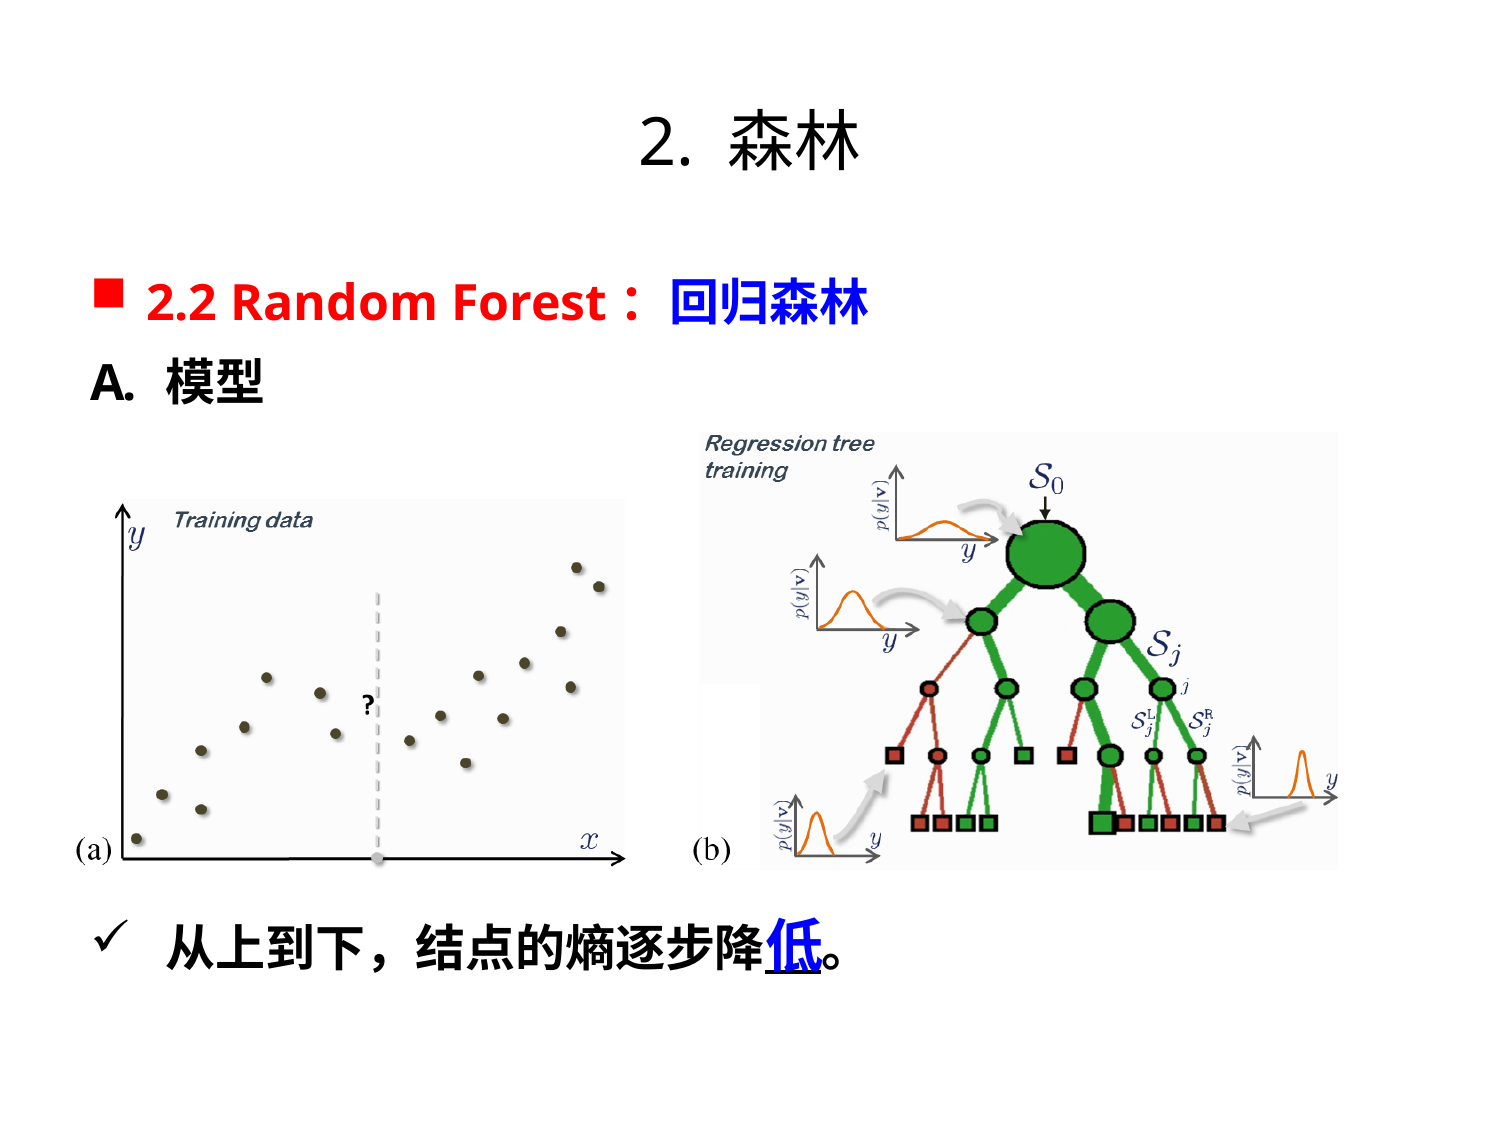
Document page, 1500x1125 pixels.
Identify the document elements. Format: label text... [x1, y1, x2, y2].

picture [76, 432, 1338, 870]
text_box 低 [750, 901, 839, 987]
title 2. 森林 [75, 45, 1425, 233]
list 2.2 Random Forest：回归森林 模型 从上到下，结点的熵逐步降 。 [75, 262, 1425, 1005]
